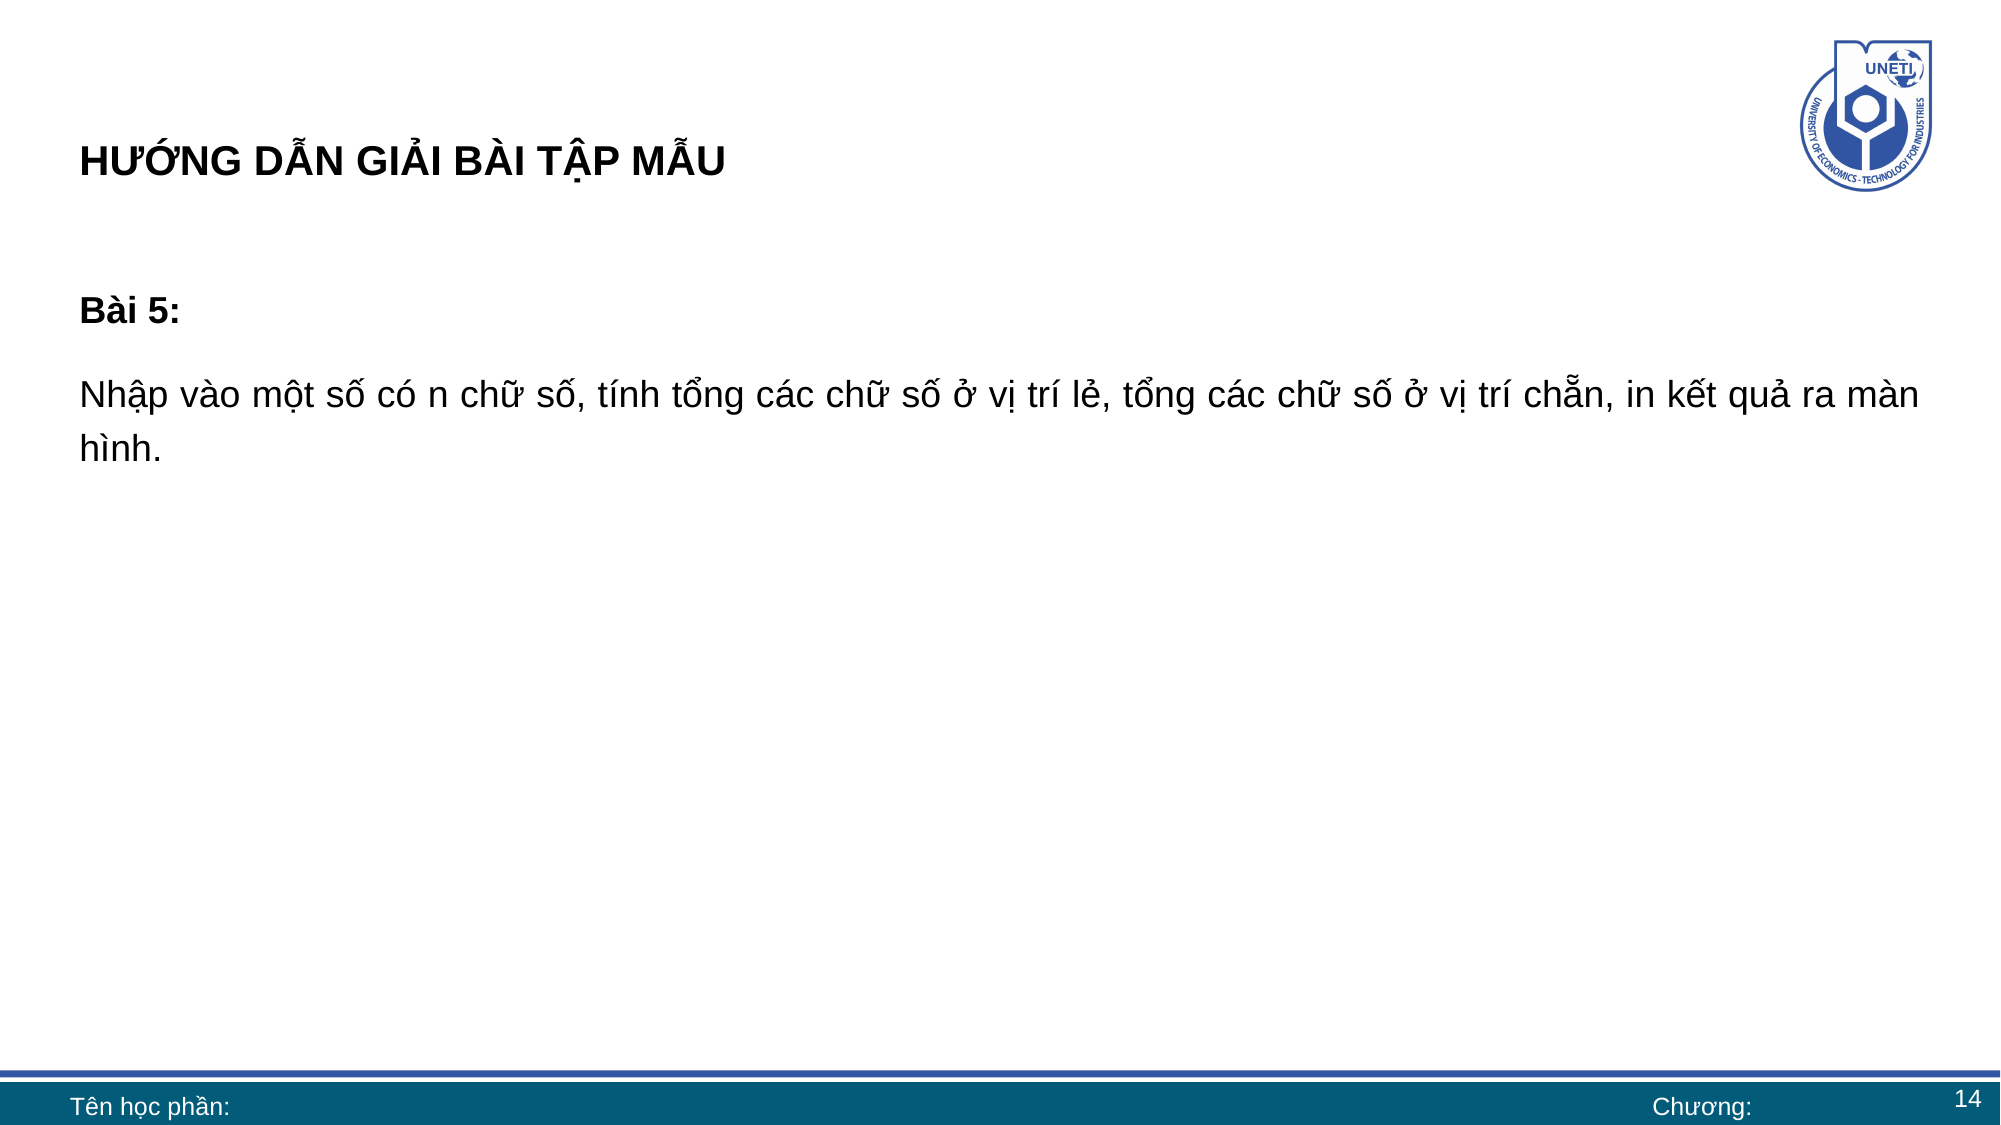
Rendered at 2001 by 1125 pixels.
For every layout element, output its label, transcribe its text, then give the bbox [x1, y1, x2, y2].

title HƯỚNG DẪN GIẢI BÀI TẬP MẪU [64, 116, 1936, 248]
text_box Chương: [1591, 1082, 1815, 1125]
picture [1798, 37, 1936, 116]
text_box Tên học phần: [55, 1082, 1591, 1125]
list Bài 5: Nhập vào một số có n chữ số, tính tổng các chữ số ở vị trí lẻ, tổng các chữ số ở vị trí chẵn, in kết quả ra màn hình. [64, 269, 1936, 957]
slide_number 14 [1547, 1071, 1998, 1124]
